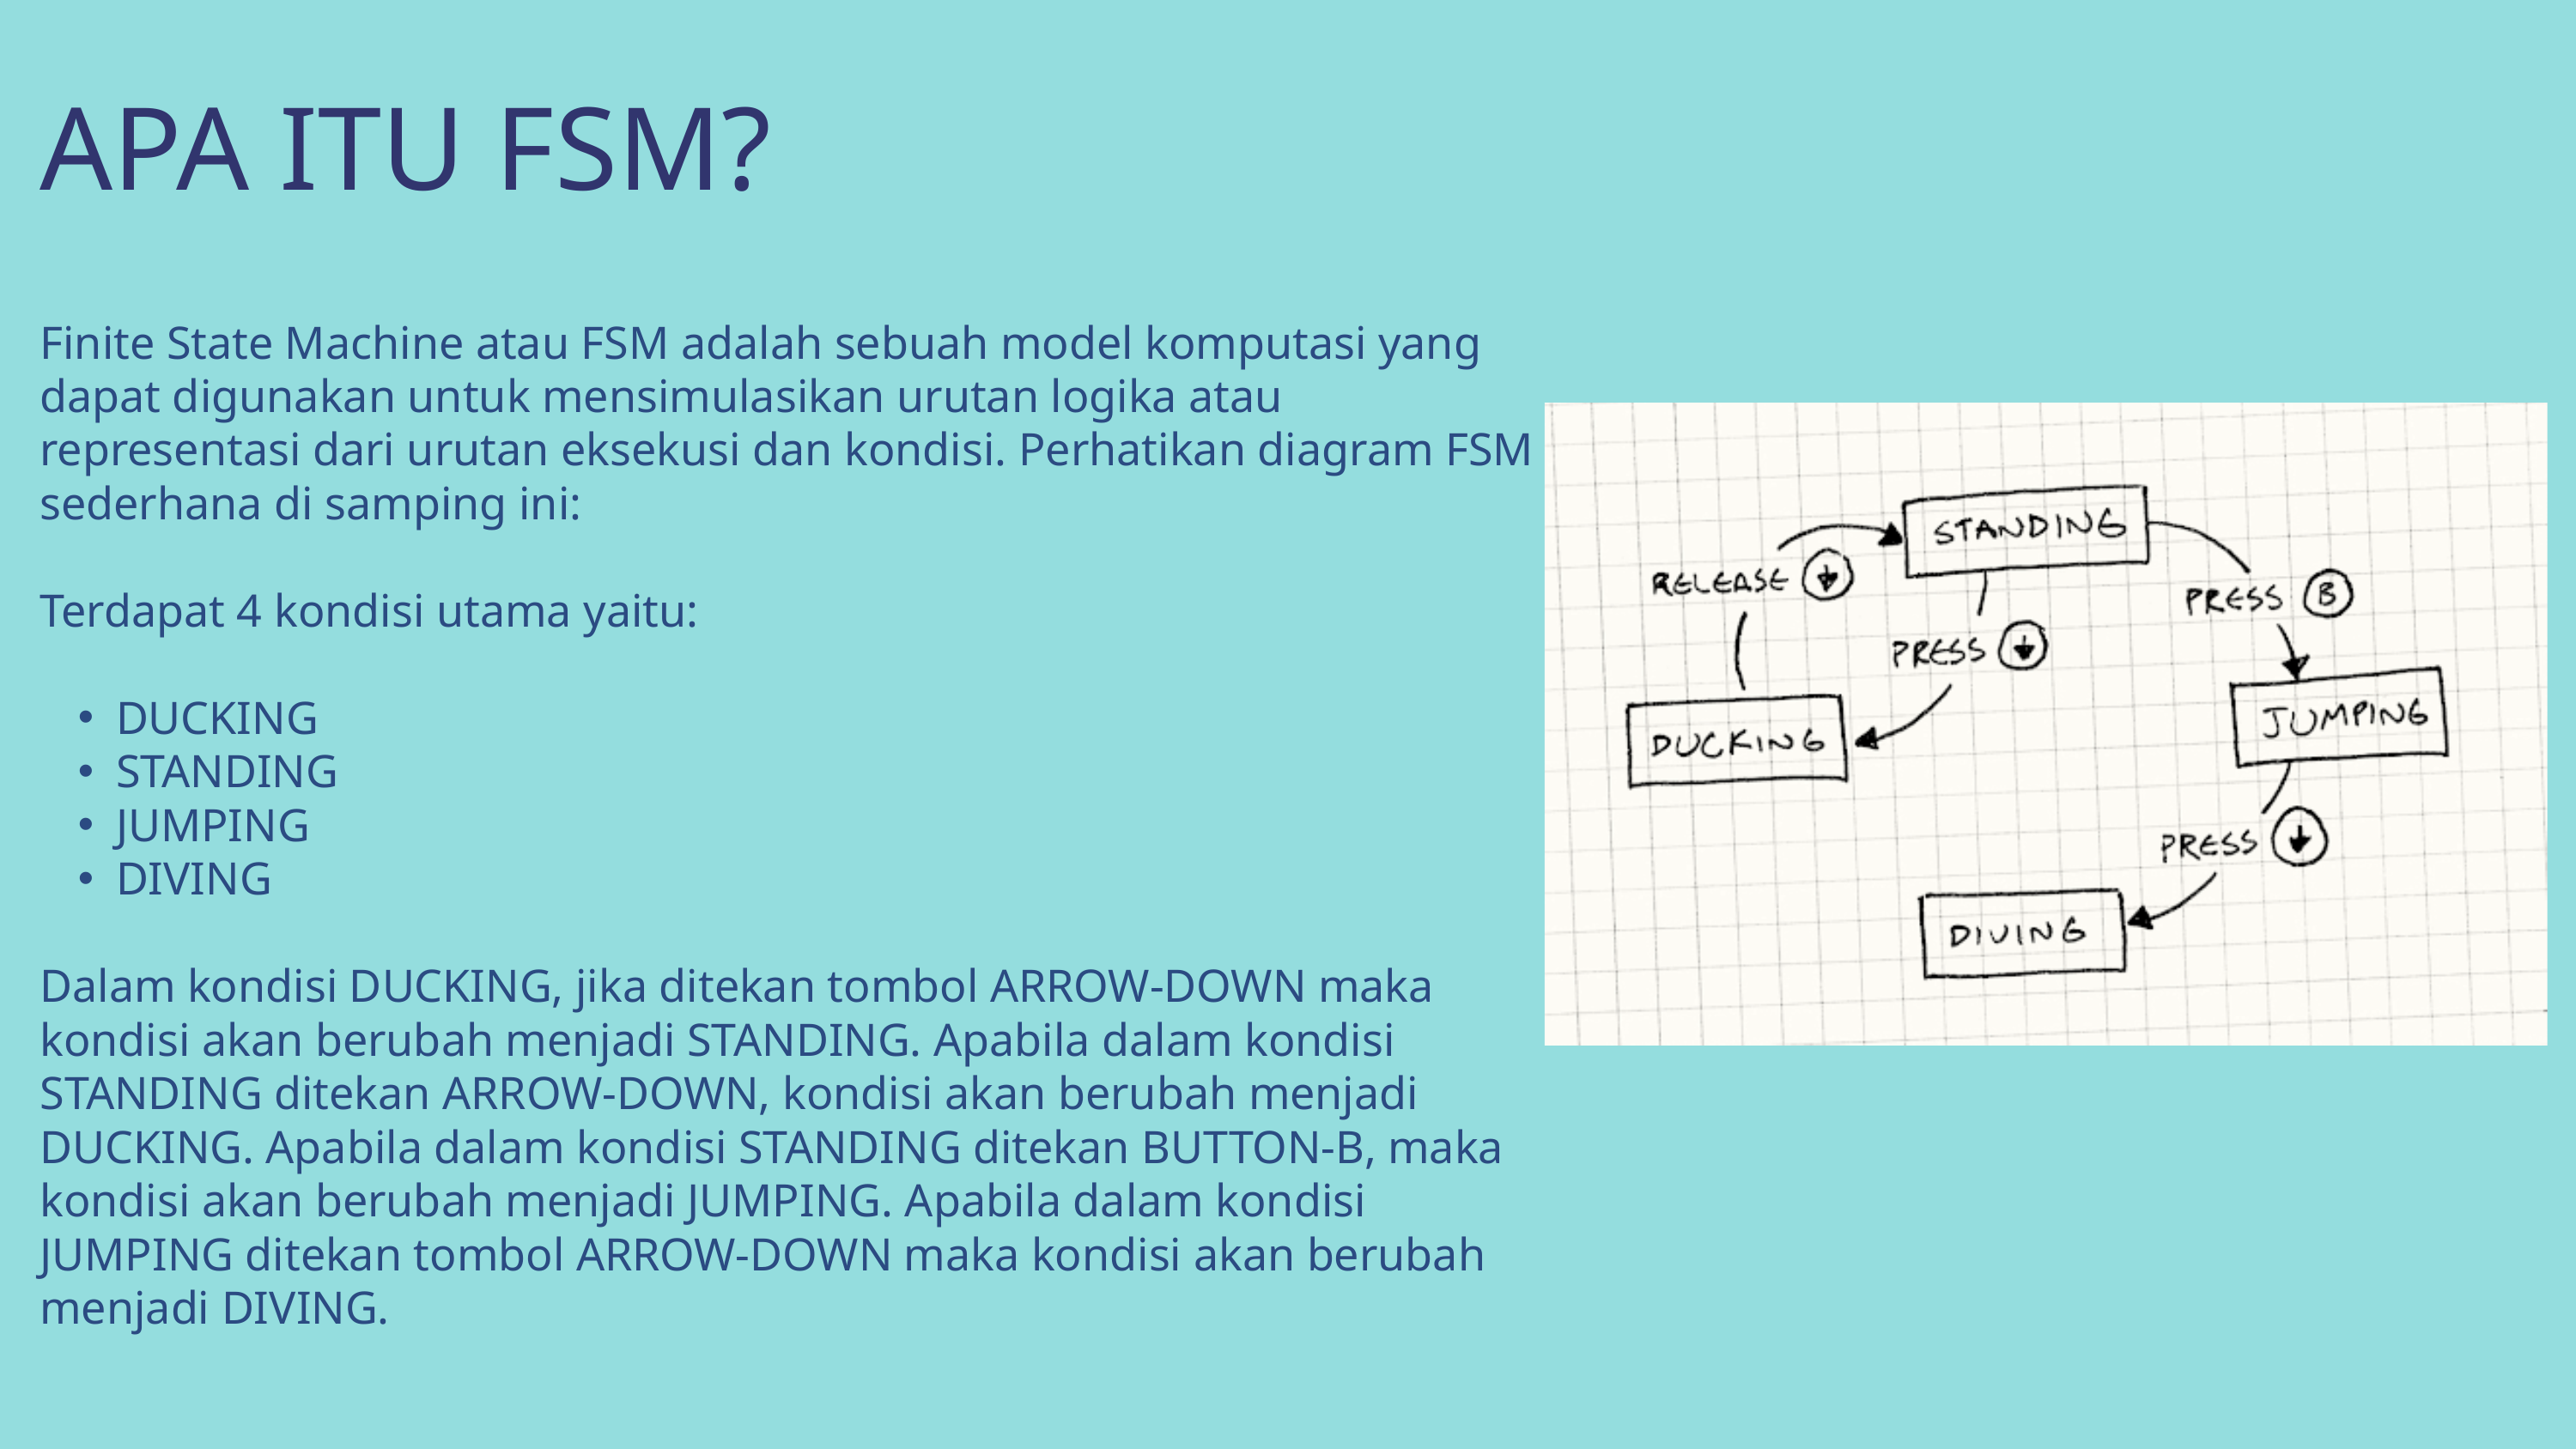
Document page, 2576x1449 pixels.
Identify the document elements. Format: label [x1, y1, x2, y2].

text_box [1623, 403, 2548, 1046]
text_box [39, 77, 1620, 1335]
